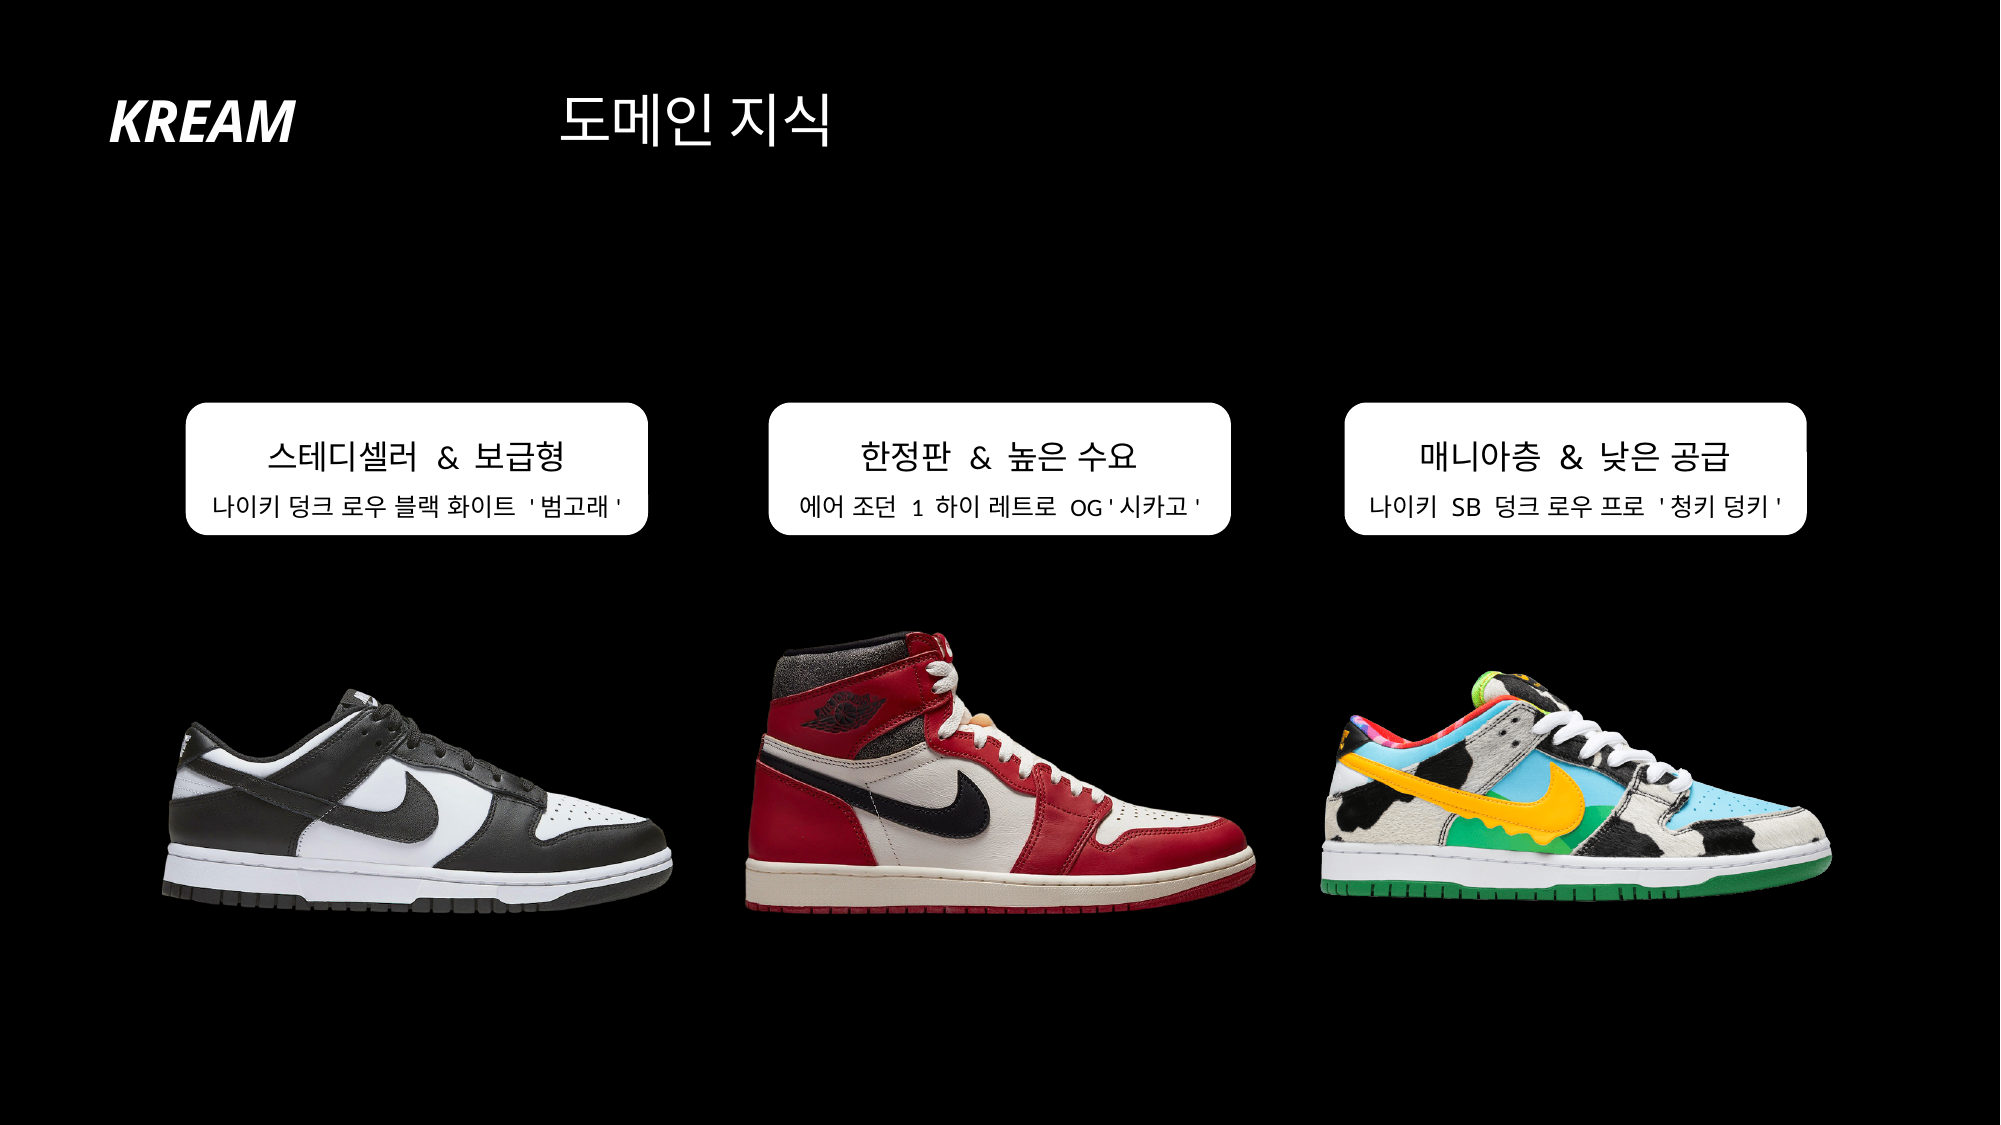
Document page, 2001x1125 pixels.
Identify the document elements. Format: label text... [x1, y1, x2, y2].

text_box KREAM 도메인 지식 [93, 76, 1093, 162]
picture [79, 393, 1914, 1081]
